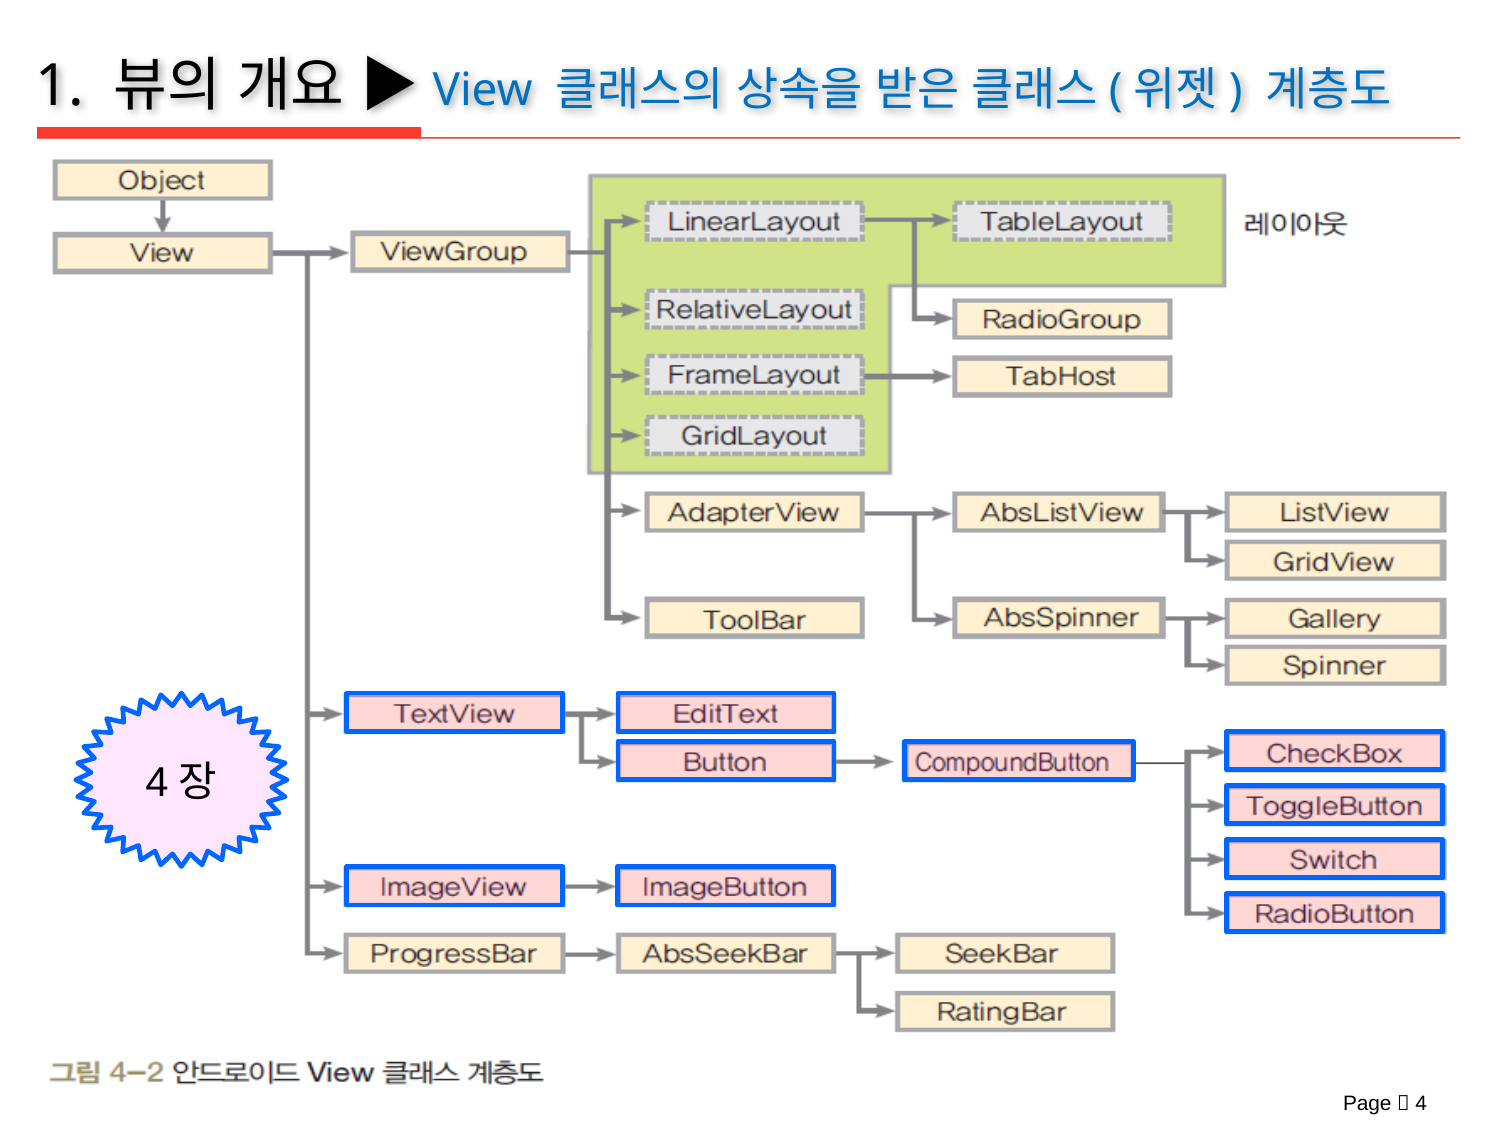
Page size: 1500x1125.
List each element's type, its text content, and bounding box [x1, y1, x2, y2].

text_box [75, 692, 1444, 932]
title 1. 뷰의 개요 ▶View 클래스의 상속을 받은 클래스(위젯) 계층도 [35, 47, 1452, 142]
picture [48, 154, 1452, 1090]
